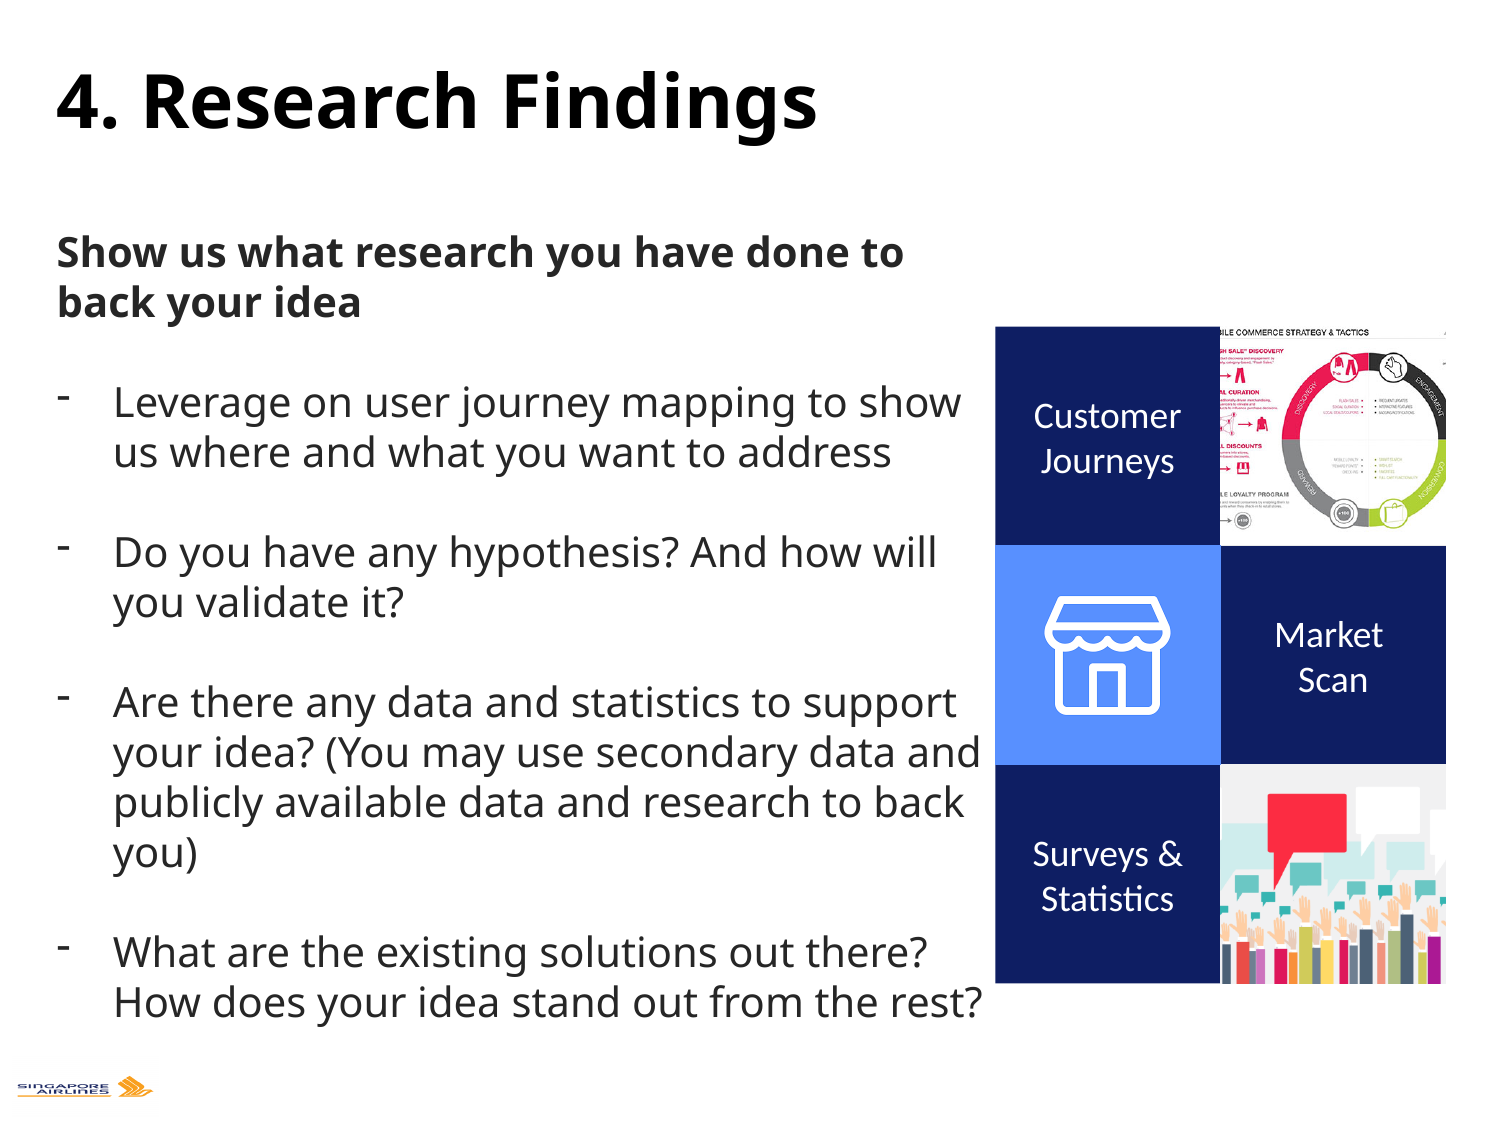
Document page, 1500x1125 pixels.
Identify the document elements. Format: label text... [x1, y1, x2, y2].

text_box Show us what research you have done to back your idea Leverage on user journey mapping to show us where and what you want to address Do you have any hypothesis? And how will you validate it? Are there any data and statistics to support your idea? (You may use secondary data and publicly available data and research to back you) What are the existing solutions out there? How does your idea stand out from the rest? [49, 218, 996, 1034]
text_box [1224, 554, 1447, 763]
text_box 4. Research Findings [49, 56, 1468, 152]
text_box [994, 326, 1218, 544]
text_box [994, 773, 1215, 984]
picture [12, 1055, 159, 1117]
picture [994, 326, 1447, 984]
